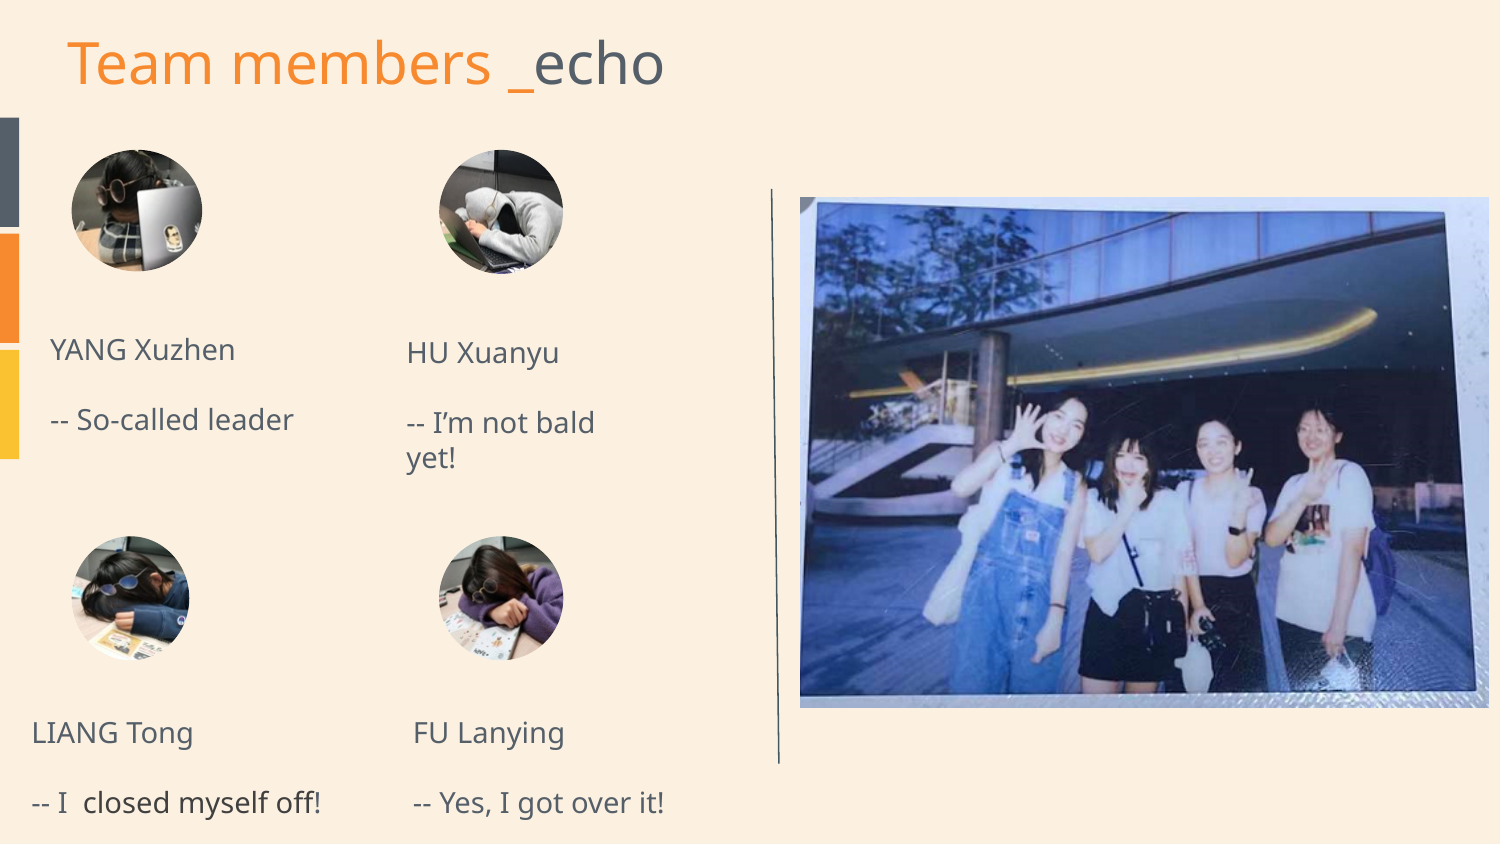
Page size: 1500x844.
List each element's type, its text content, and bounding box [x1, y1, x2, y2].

picture [438, 149, 564, 275]
picture [71, 536, 190, 661]
picture [71, 149, 203, 272]
text_box Team members _echo [52, 18, 803, 104]
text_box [771, 188, 780, 764]
text_box YANG Xuzhen -- So-called leader [35, 323, 324, 549]
text_box FU Lanying -- Yes, I got over it! [398, 707, 703, 828]
picture [438, 536, 564, 661]
text_box LIANG Tong -- I closed myself off! [16, 707, 378, 828]
picture [799, 197, 1489, 708]
text_box HU Xuanyu -- I’m not bald yet! [391, 326, 644, 482]
